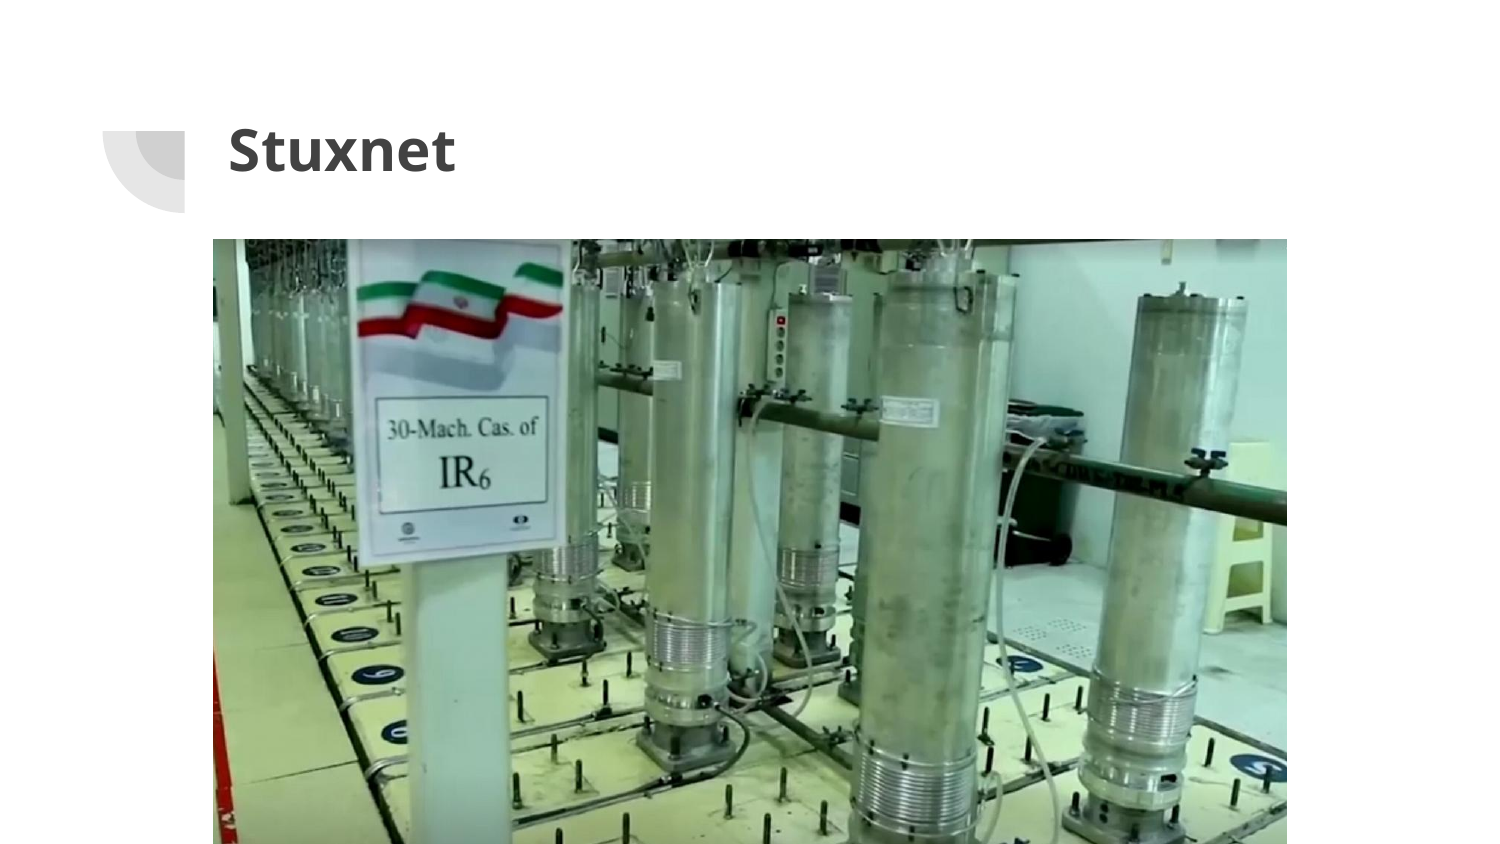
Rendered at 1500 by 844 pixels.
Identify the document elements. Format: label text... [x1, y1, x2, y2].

picture [212, 239, 1288, 844]
title Stuxnet [213, 98, 1368, 263]
